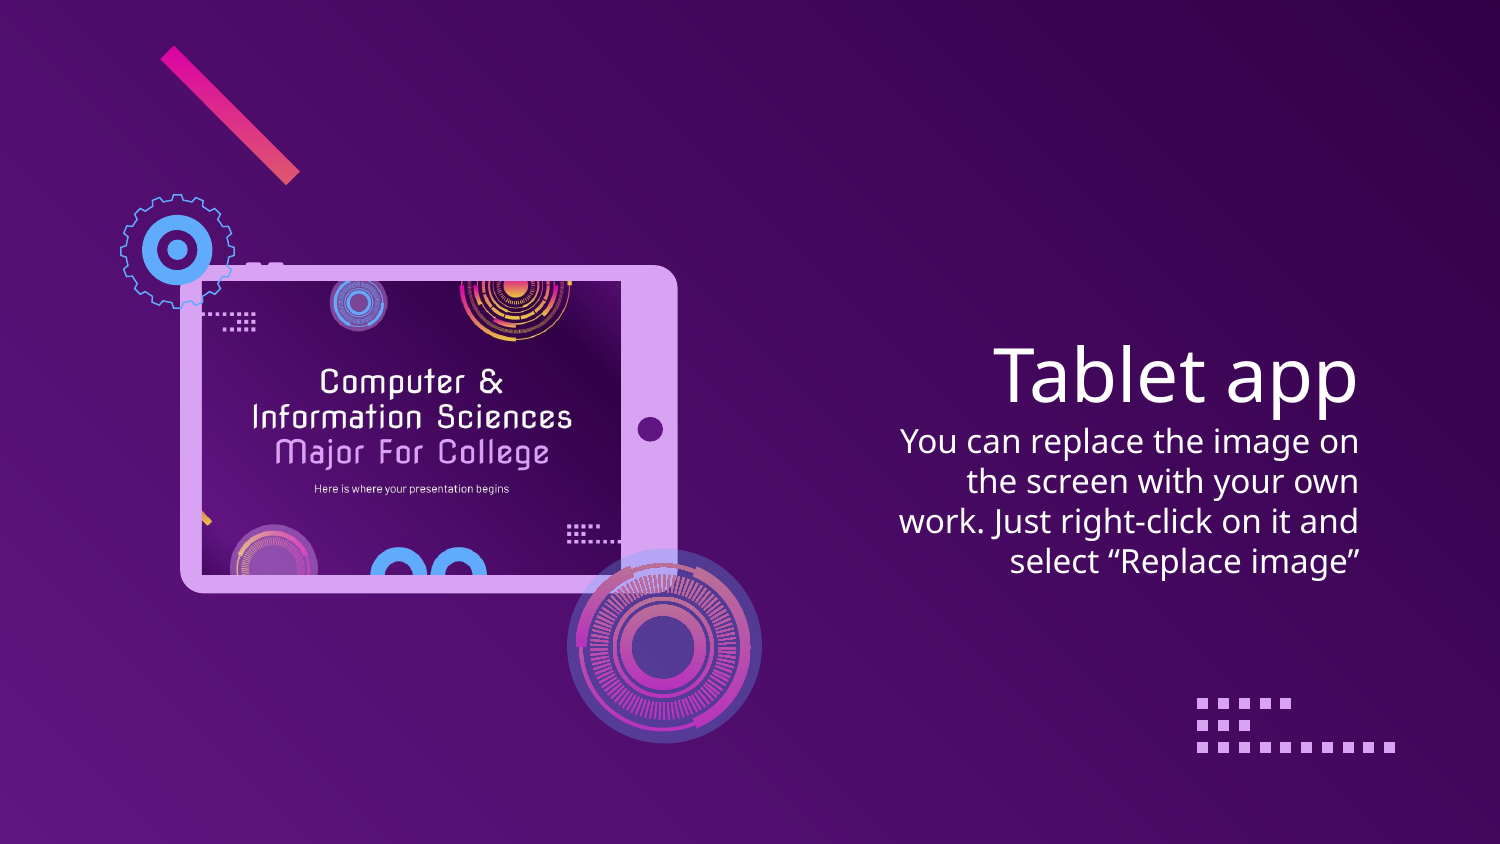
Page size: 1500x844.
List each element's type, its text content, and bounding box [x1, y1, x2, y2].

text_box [263, 584, 561, 677]
title Tablet app [818, 312, 1376, 400]
picture [201, 281, 622, 575]
subtitle You can replace the image on the screen with your own work. Just right-click on it and select “Replace image” [874, 419, 1376, 582]
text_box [1197, 697, 1396, 754]
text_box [566, 548, 763, 744]
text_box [120, 194, 235, 309]
text_box [160, 45, 300, 177]
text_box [263, 178, 595, 279]
